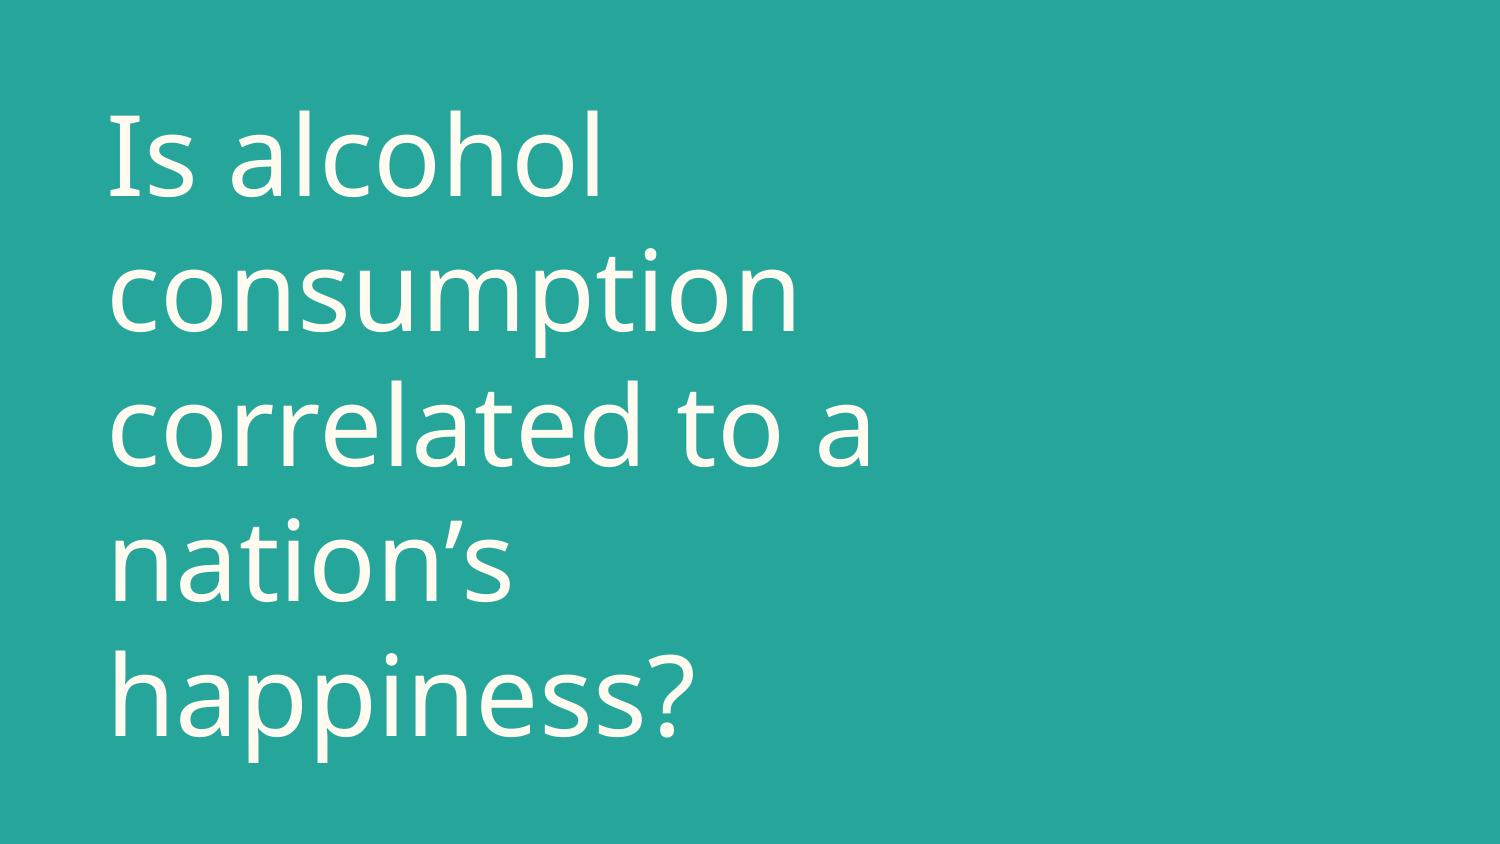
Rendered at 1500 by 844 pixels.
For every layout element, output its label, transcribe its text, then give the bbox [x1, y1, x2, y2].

title Is alcohol consumption correlated to a nation’s happiness? [91, 86, 1075, 758]
